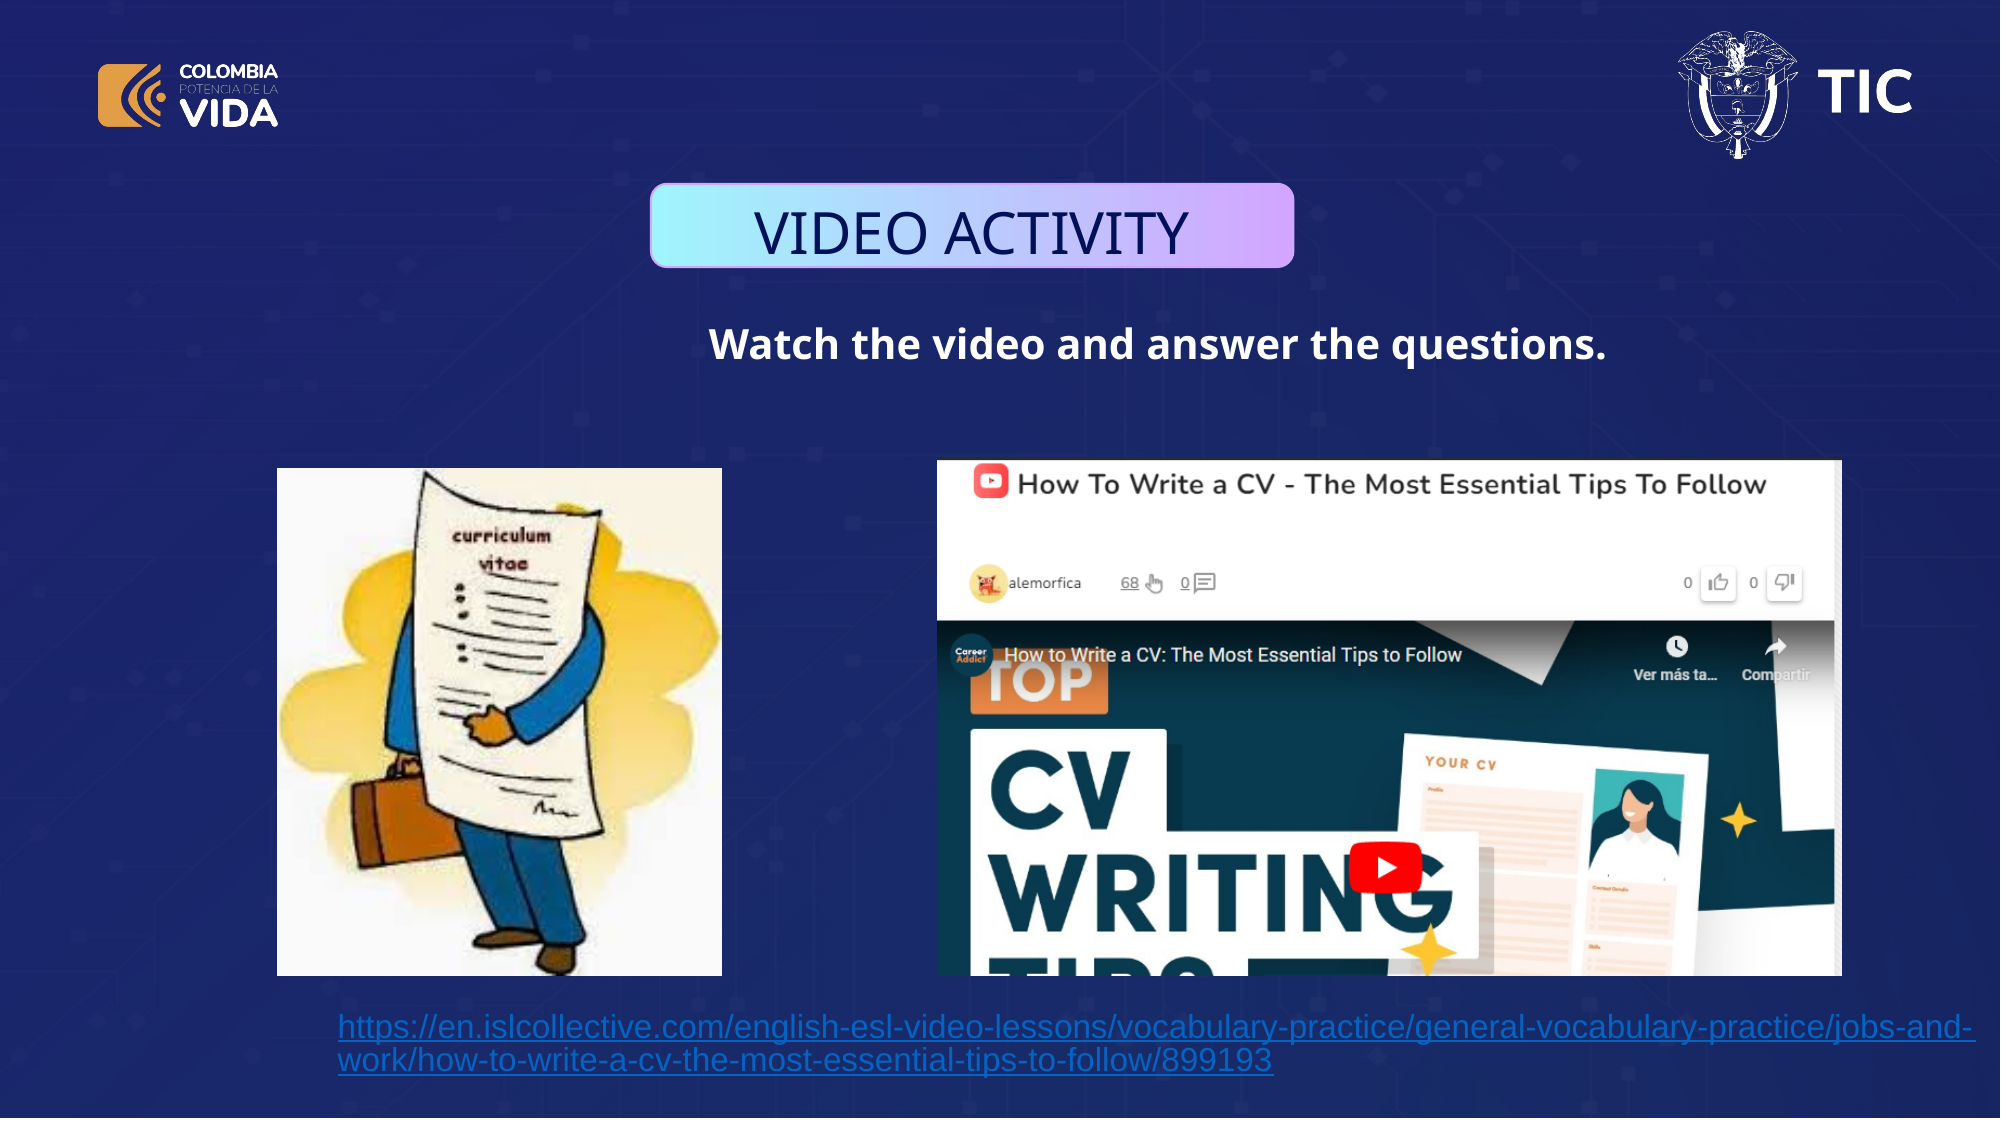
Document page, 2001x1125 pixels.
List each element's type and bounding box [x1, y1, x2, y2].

picture [276, 468, 722, 977]
picture [98, 63, 278, 127]
picture [937, 458, 1843, 977]
picture [1678, 31, 1913, 159]
text_box [0, 0, 2000, 1118]
